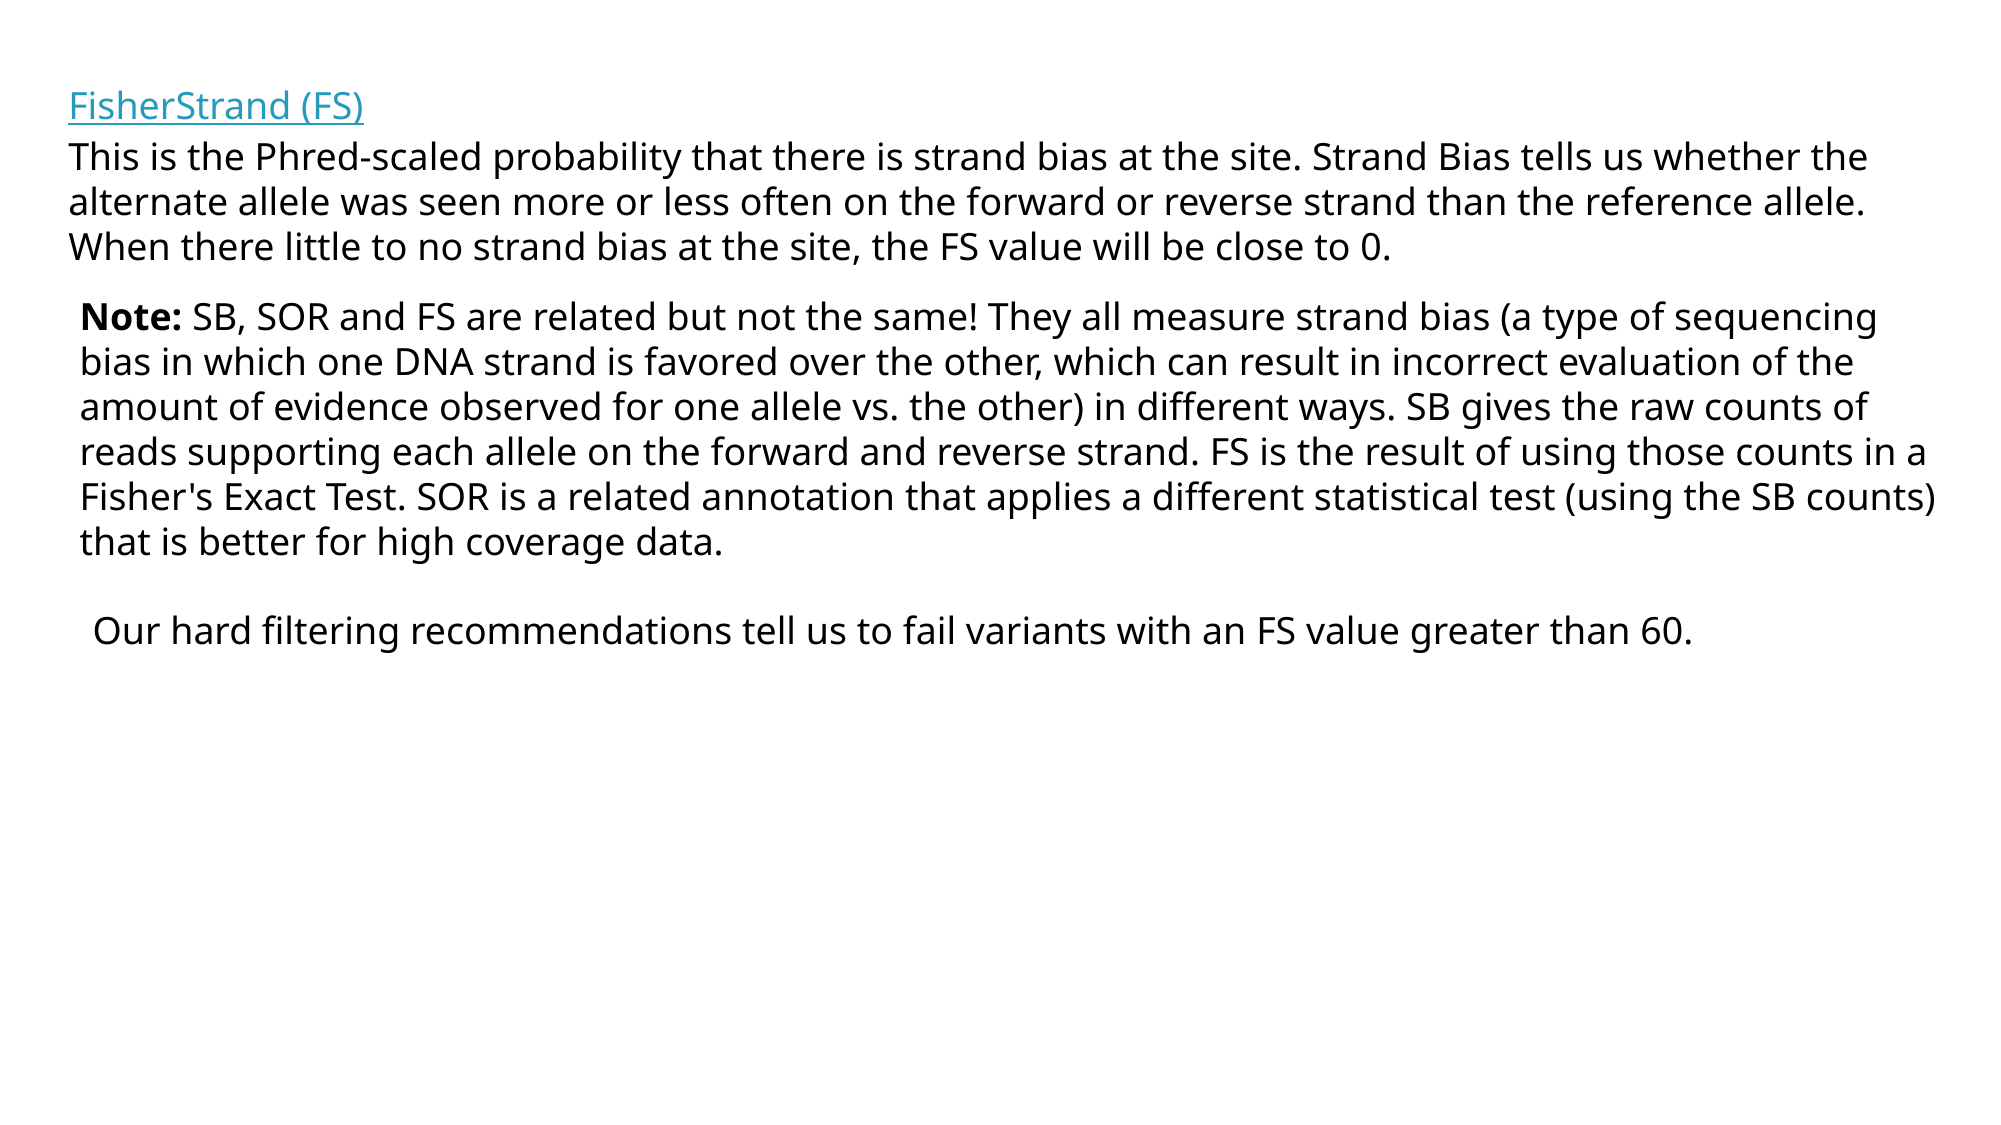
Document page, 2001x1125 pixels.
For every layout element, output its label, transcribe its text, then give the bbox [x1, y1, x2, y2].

text_box Note: SB, SOR and FS are related but not the same! They all measure strand bias (a type of sequencing bias in which one DNA strand is favored over the other, which can result in incorrect evaluation of the amount of evidence observed for one allele vs. the other) in different ways. SB gives the raw counts of reads supporting each allele on the forward and reverse strand. FS is the result of using those counts in a Fisher's Exact Test. SOR is a related annotation that applies a different statistical test (using the SB counts) that is better for high coverage data. [64, 285, 1960, 571]
text_box FisherStrand (FS) This is the Phred-scaled probability that there is strand bias at the site. Strand Bias tells us whether the alternate allele was seen more or less often on the forward or reverse strand than the reference allele. When there little to no strand bias at the site, the FS value will be close to 0. [53, 74, 1949, 276]
text_box Our hard filtering recommendations tell us to fail variants with an FS value greater than 60. [77, 599, 1879, 660]
